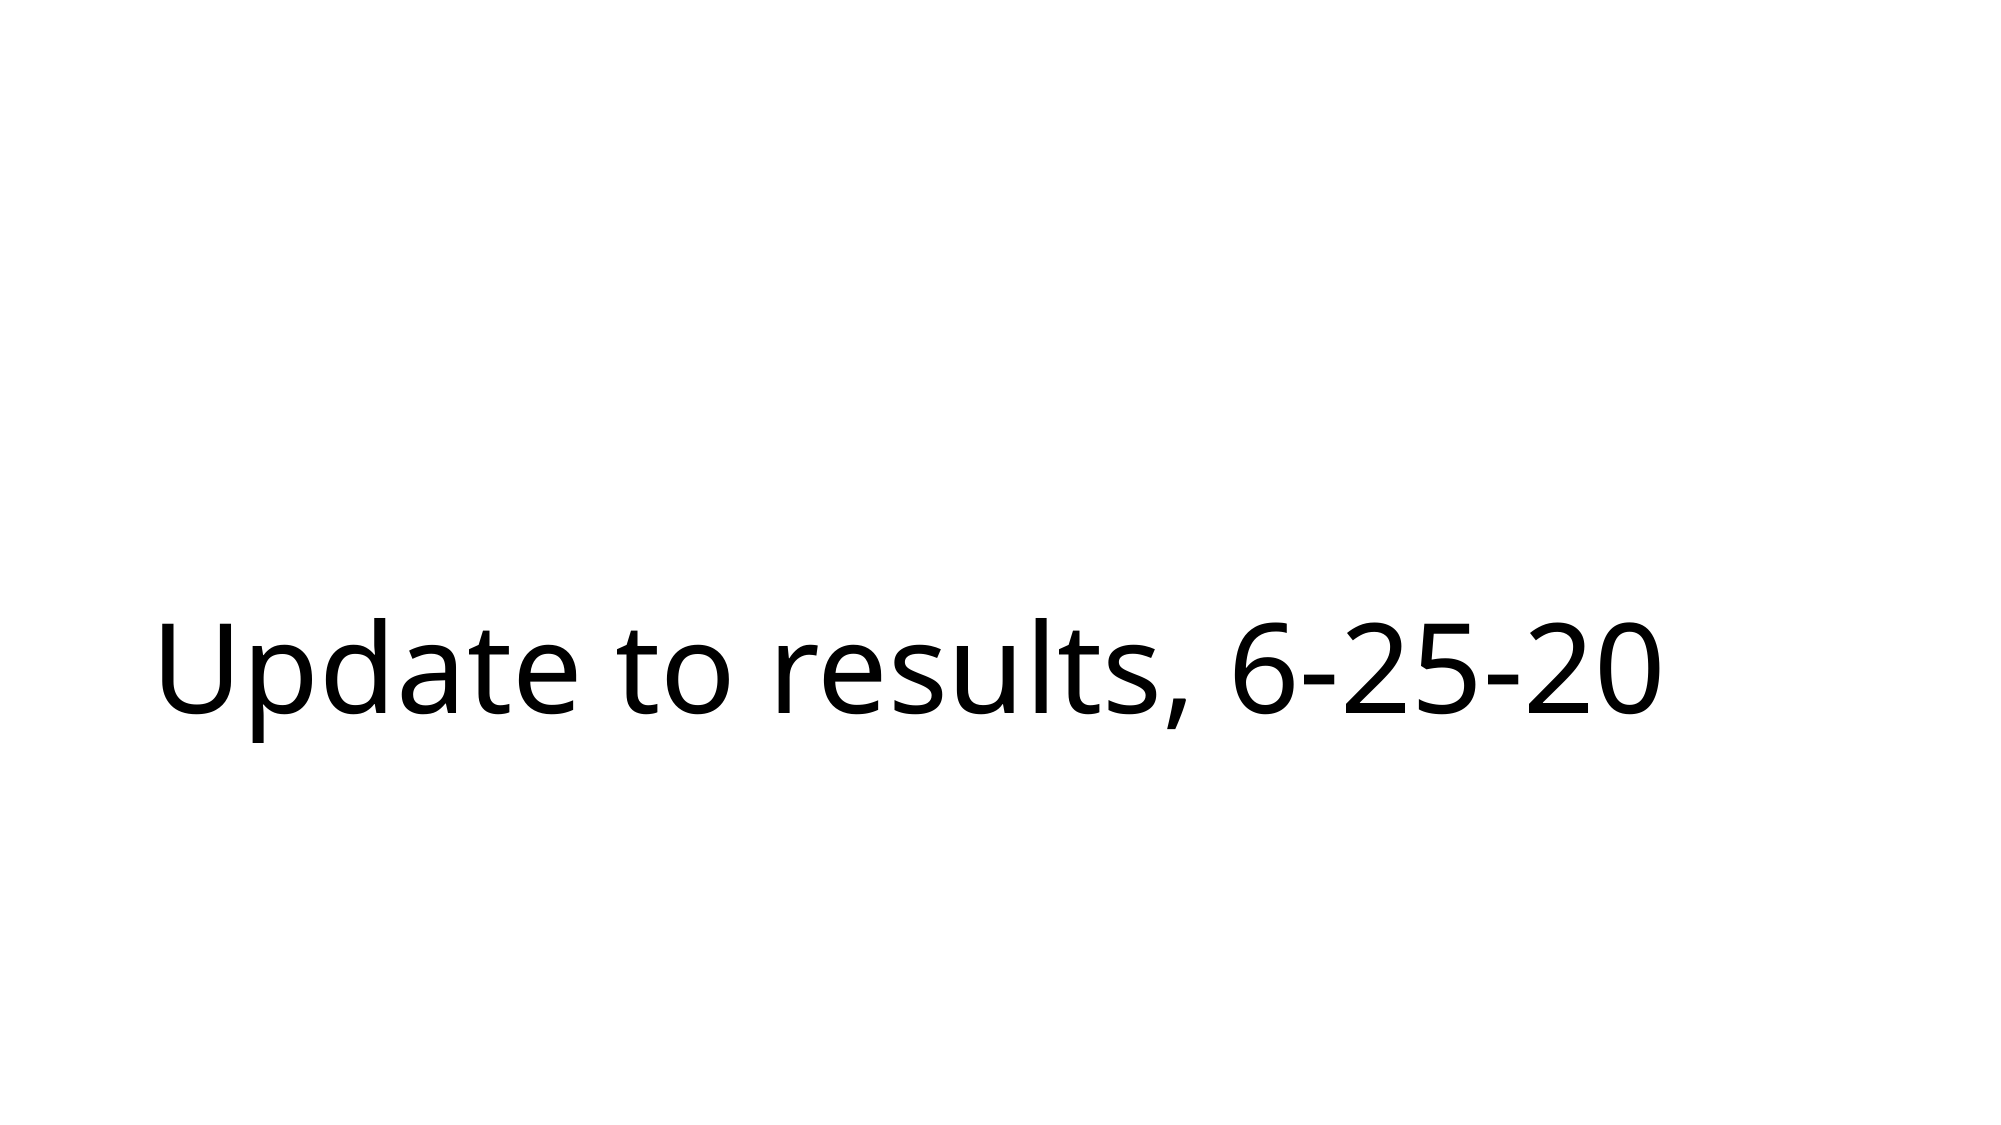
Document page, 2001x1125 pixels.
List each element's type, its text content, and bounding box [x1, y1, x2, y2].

title Update to results, 6-25-20 [136, 280, 1862, 749]
